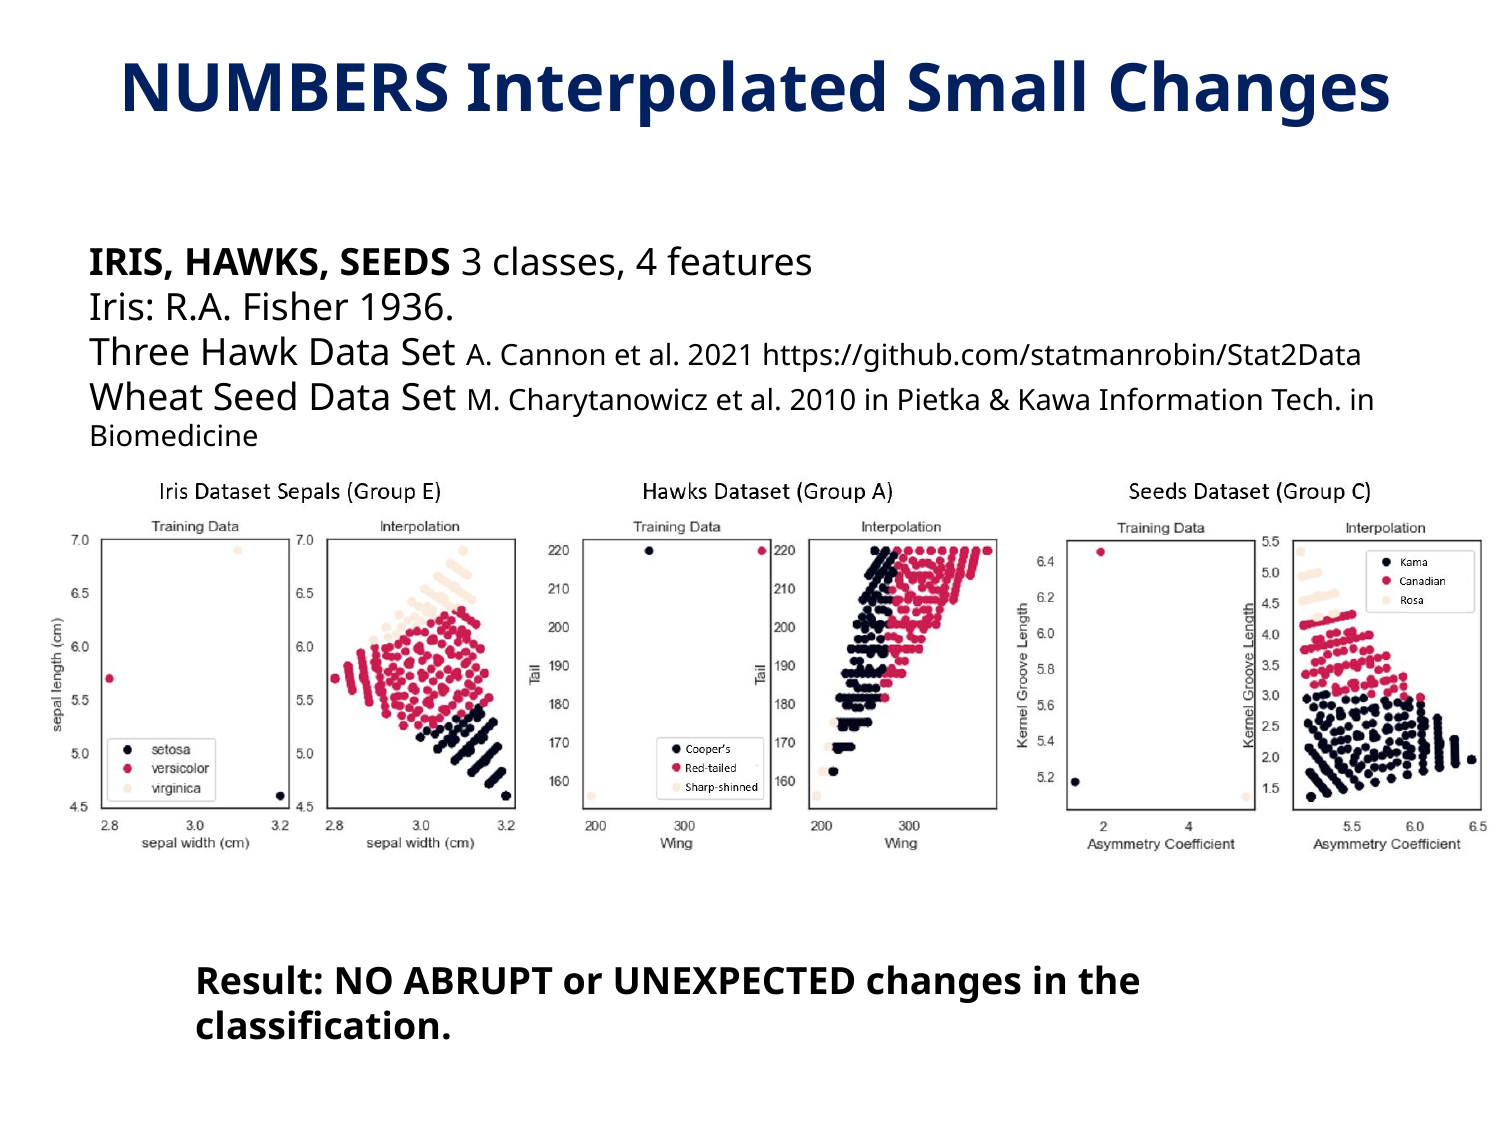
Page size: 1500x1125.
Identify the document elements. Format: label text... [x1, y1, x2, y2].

text_box NUMBERS Interpolated Small Changes [12, 37, 1500, 133]
picture [36, 449, 1500, 869]
text_box IRIS, HAWKS, SEEDS 3 classes, 4 features Iris: R.A. Fisher 1936. Three Hawk Data Set A. Cannon et al. 2021 https://github.com/statmanrobin/Stat2Data Wheat Seed Data Set M. Charytanowicz et al. 2010 in Pietka & Kawa Information Tech. in Biomedicine [74, 230, 1500, 449]
text_box Result: NO ABRUPT or UNEXPECTED changes in the classification. [180, 949, 1406, 1055]
